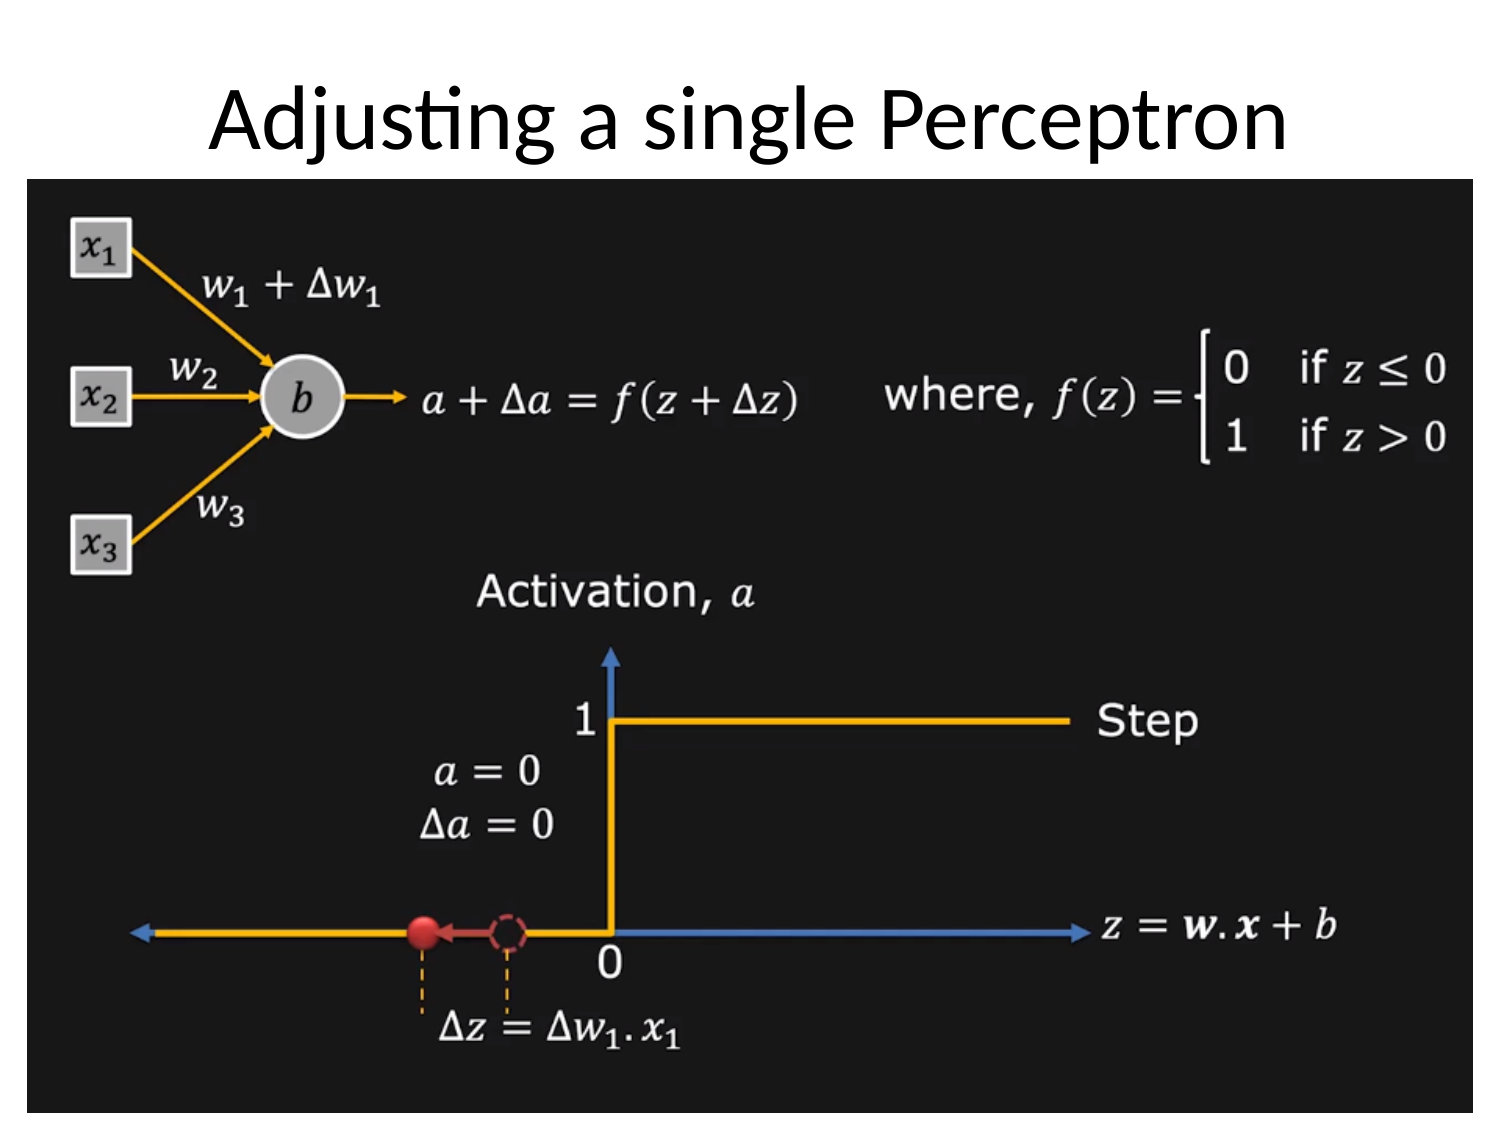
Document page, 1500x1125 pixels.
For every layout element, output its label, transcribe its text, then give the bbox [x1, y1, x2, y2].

title Adjusting a single Perceptron [75, 37, 1425, 179]
picture [27, 179, 1473, 1113]
